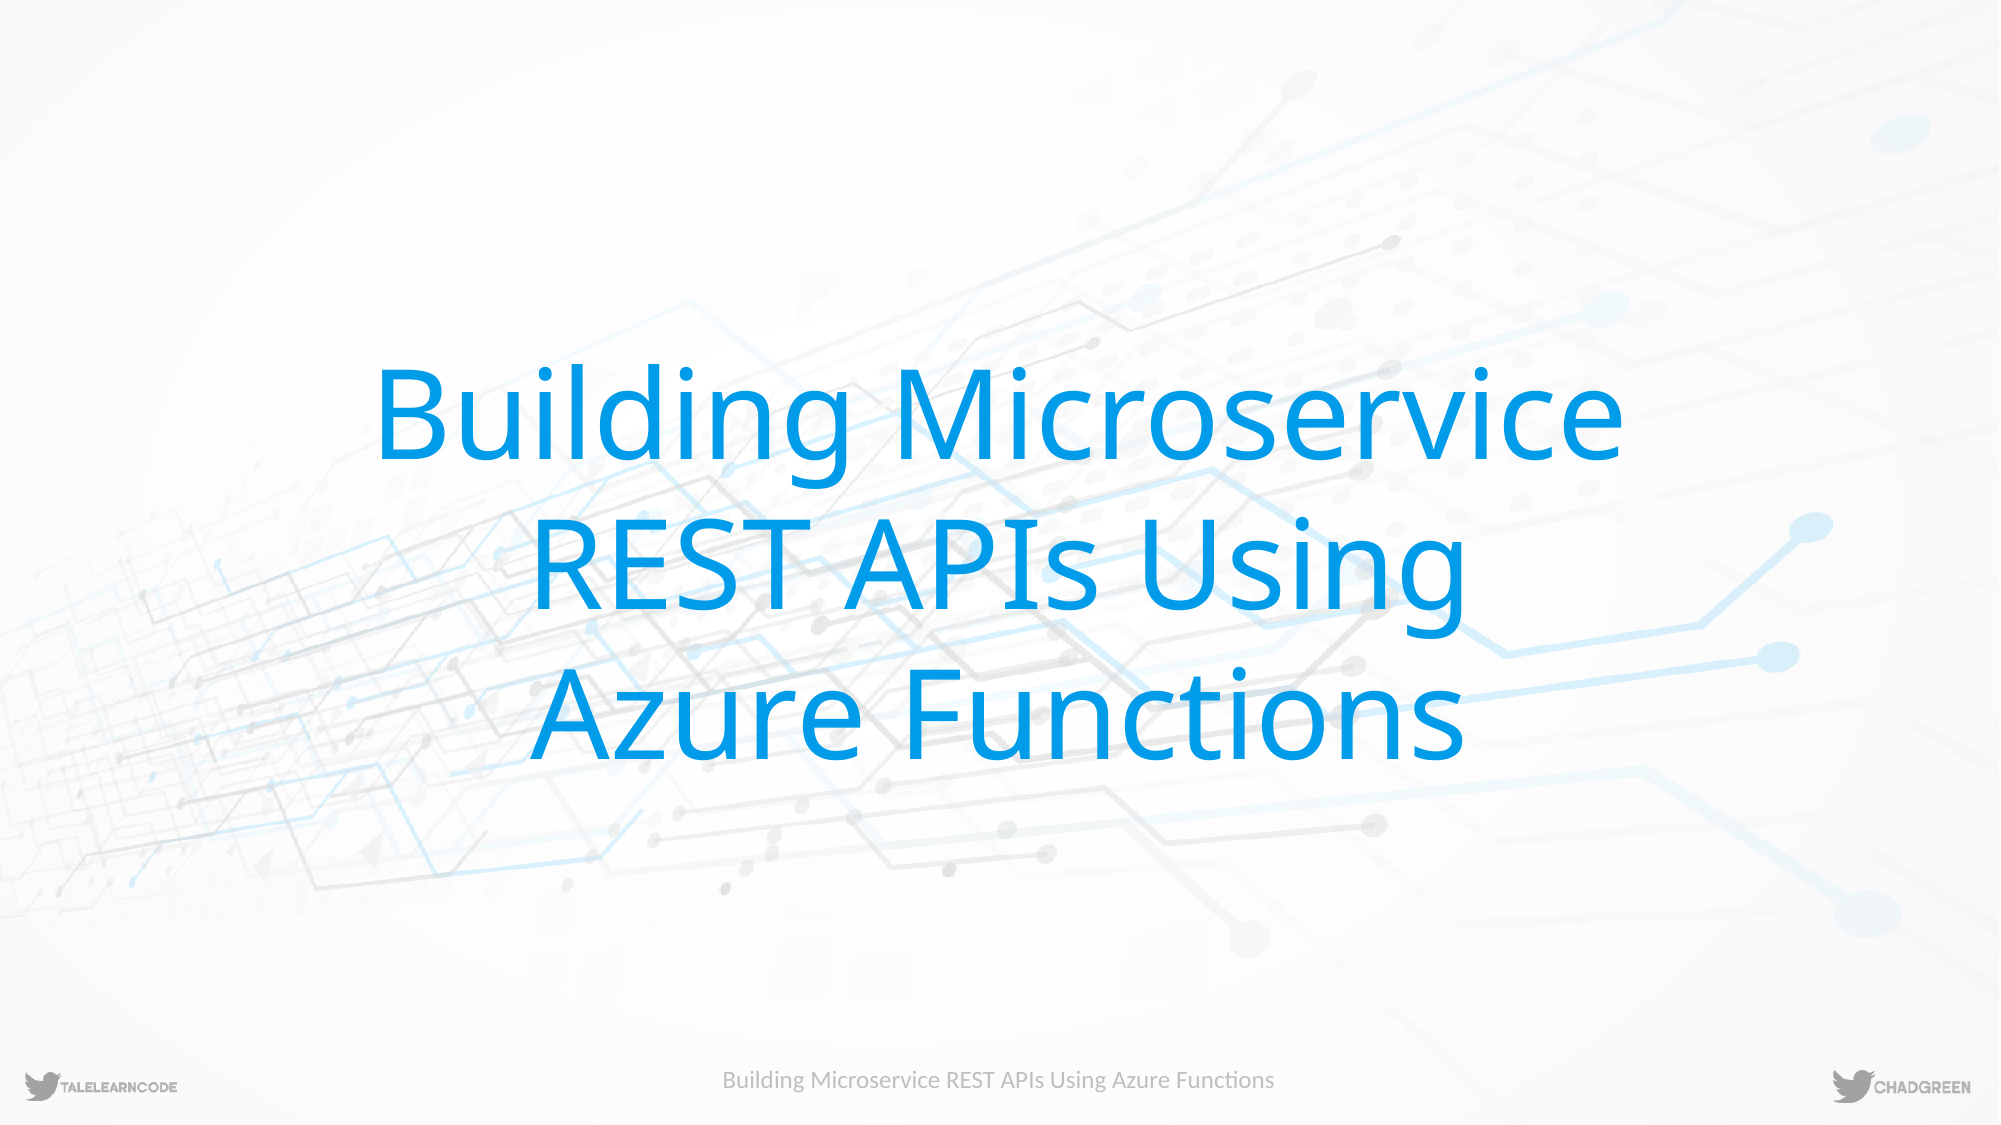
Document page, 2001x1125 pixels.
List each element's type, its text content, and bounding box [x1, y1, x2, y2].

text_box Building Microservice REST APIs Using Azure Functions [355, 327, 1644, 793]
